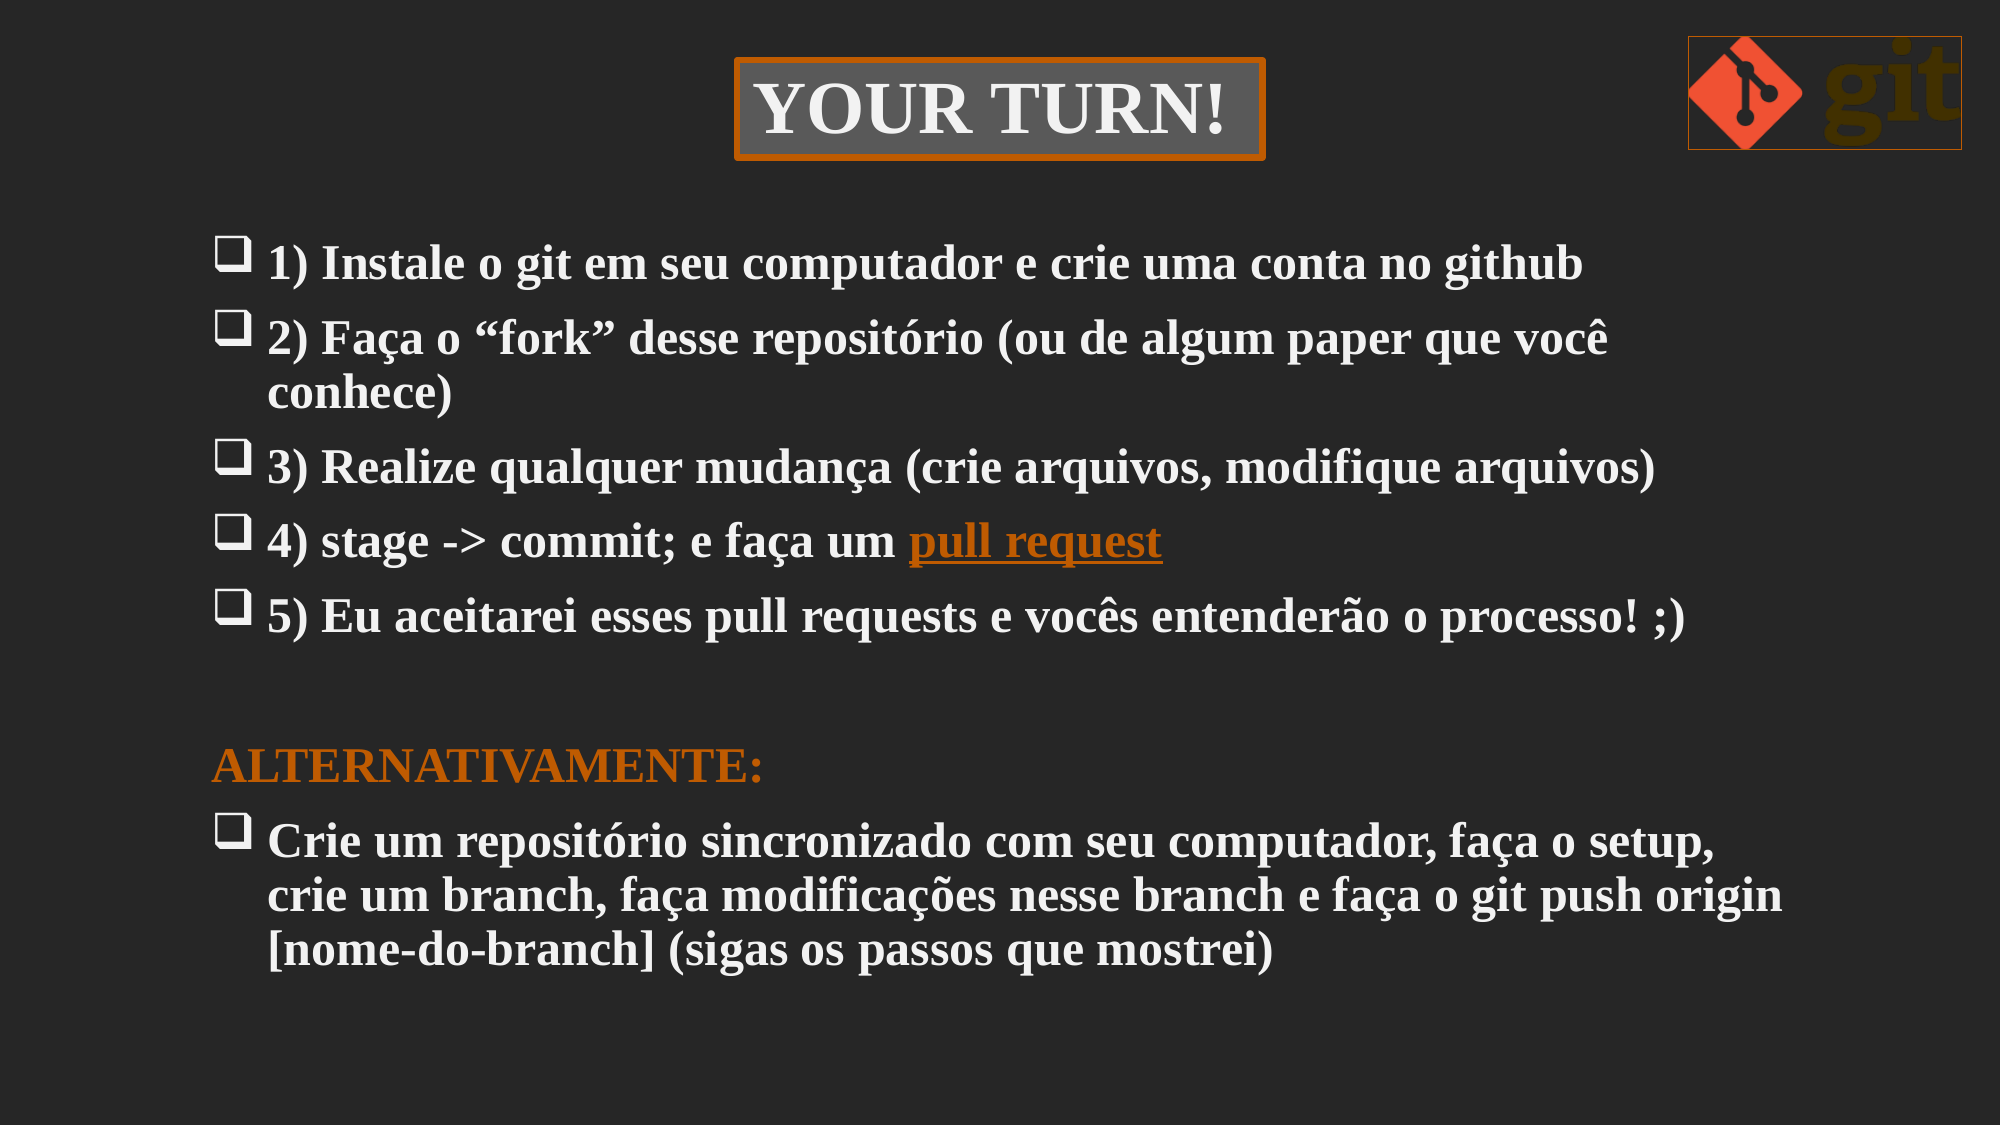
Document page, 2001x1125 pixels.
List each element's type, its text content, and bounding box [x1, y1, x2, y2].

text_box 1) Instale o git em seu computador e crie uma conta no github 2) Faça o “fork” desse repositório (ou de algum paper que você conhece) 3) Realize qualquer mudança (crie arquivos, modifique arquivos) 4) stage -> commit; e faça um pull request 5) Eu aceitarei esses pull requests e vocês entenderão o processo! ;) ALTERNATIVAMENTE: Crie um repositório sincronizado com seu computador, faça o setup, crie um branch, faça modificações nesse branch e faça o git push origin [nome-do-branch] (sigas os passos que mostrei) [196, 228, 1804, 1043]
picture [1688, 36, 1962, 150]
text_box YOUR TURN! [737, 60, 1263, 158]
